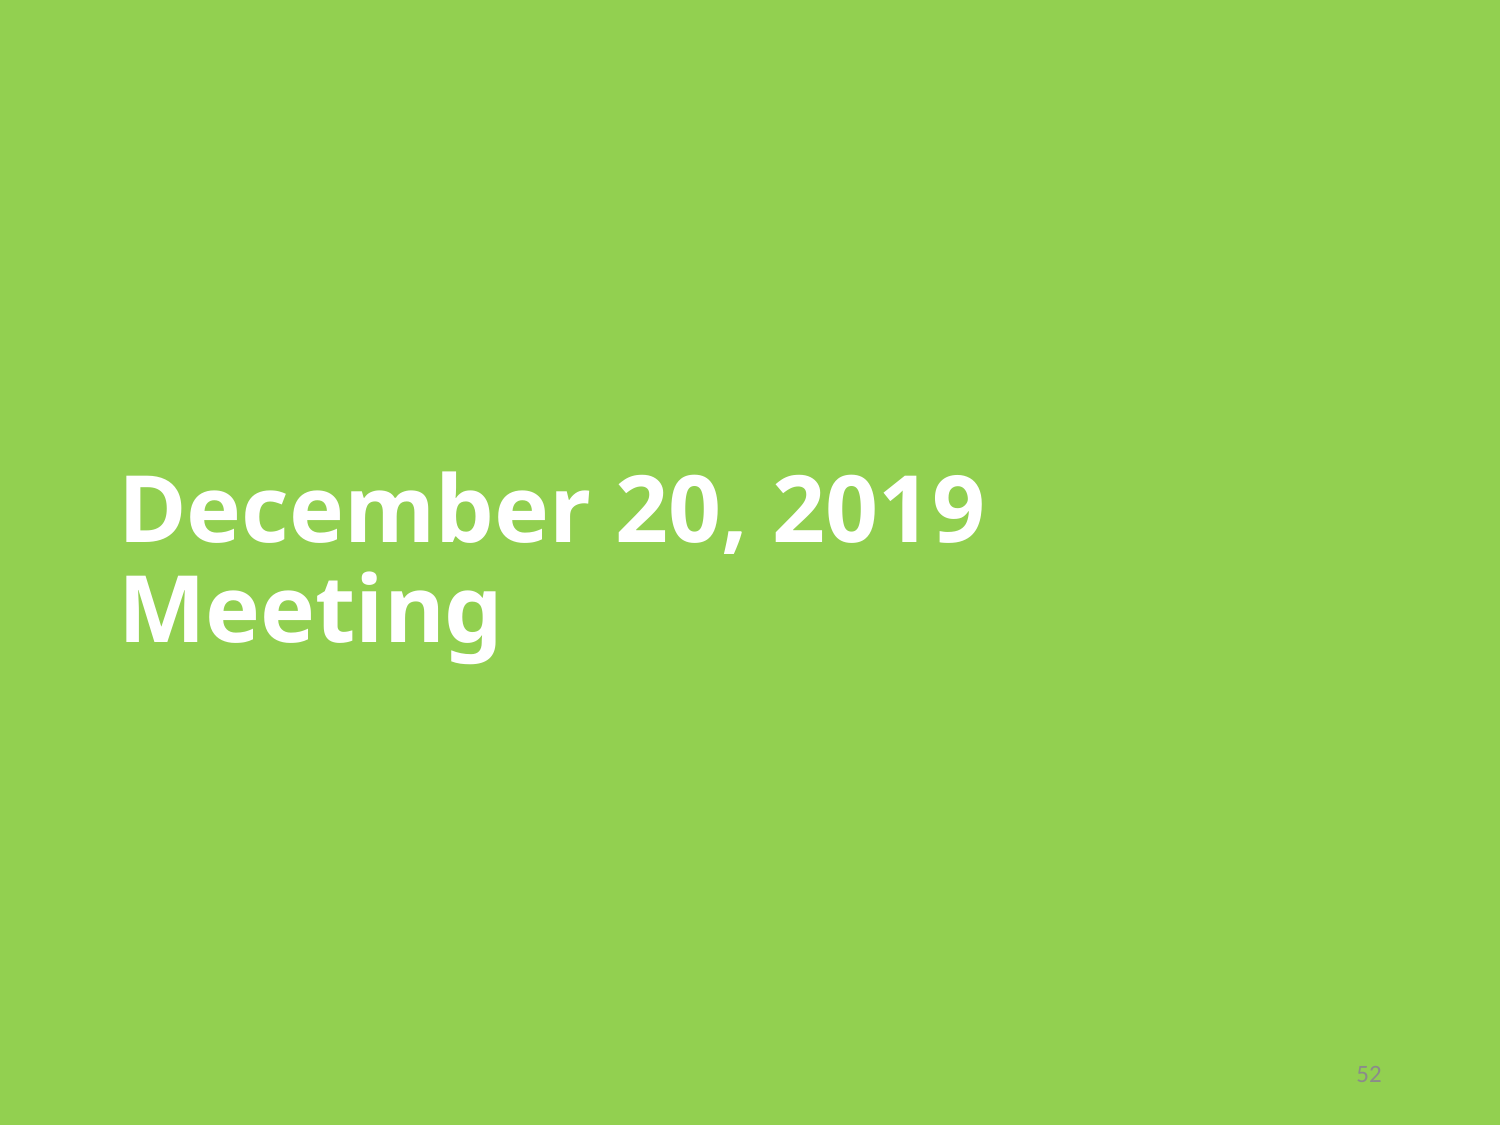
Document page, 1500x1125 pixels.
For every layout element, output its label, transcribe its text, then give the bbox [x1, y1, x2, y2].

title December 20, 2019 Meeting [103, 453, 1397, 672]
slide_number 52 [1059, 1042, 1397, 1103]
